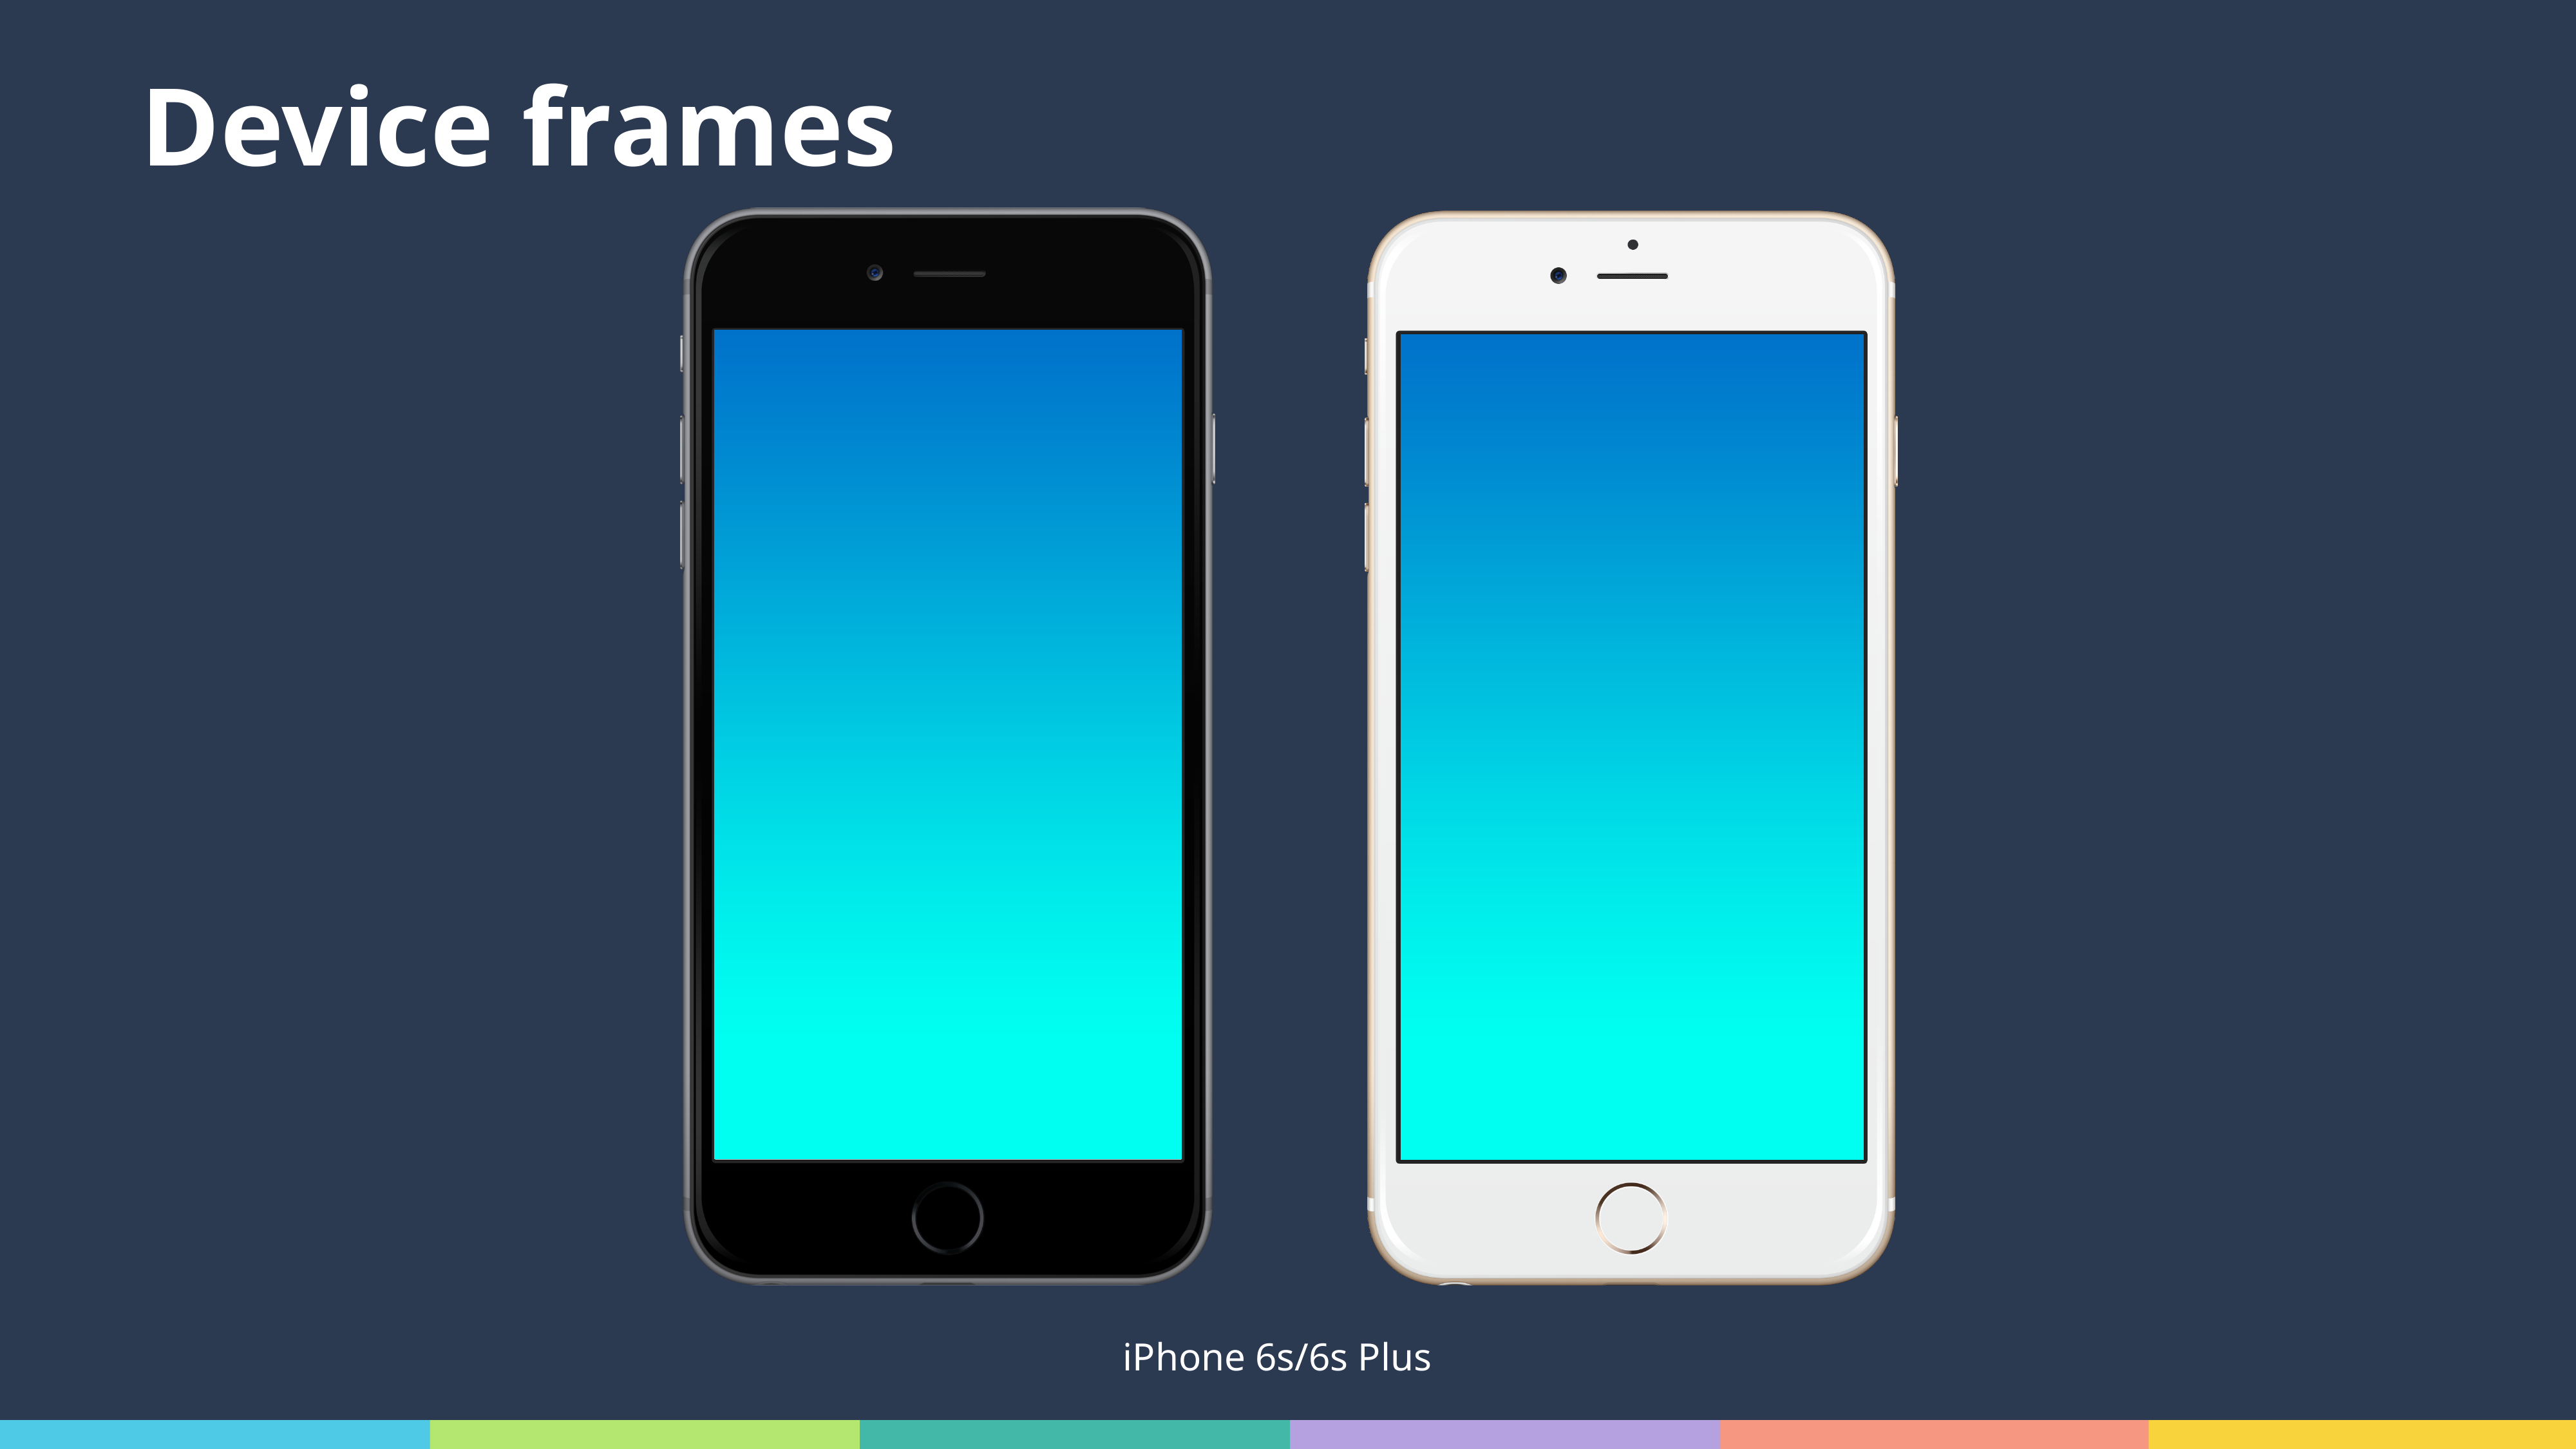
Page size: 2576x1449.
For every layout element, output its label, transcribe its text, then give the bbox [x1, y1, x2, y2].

title Device frames [140, 10, 2519, 252]
text_box iPhone 6s/6s Plus [668, 1327, 1886, 1384]
picture [1325, 182, 1935, 1318]
picture [642, 182, 1253, 1318]
picture [0, 1420, 2576, 1449]
